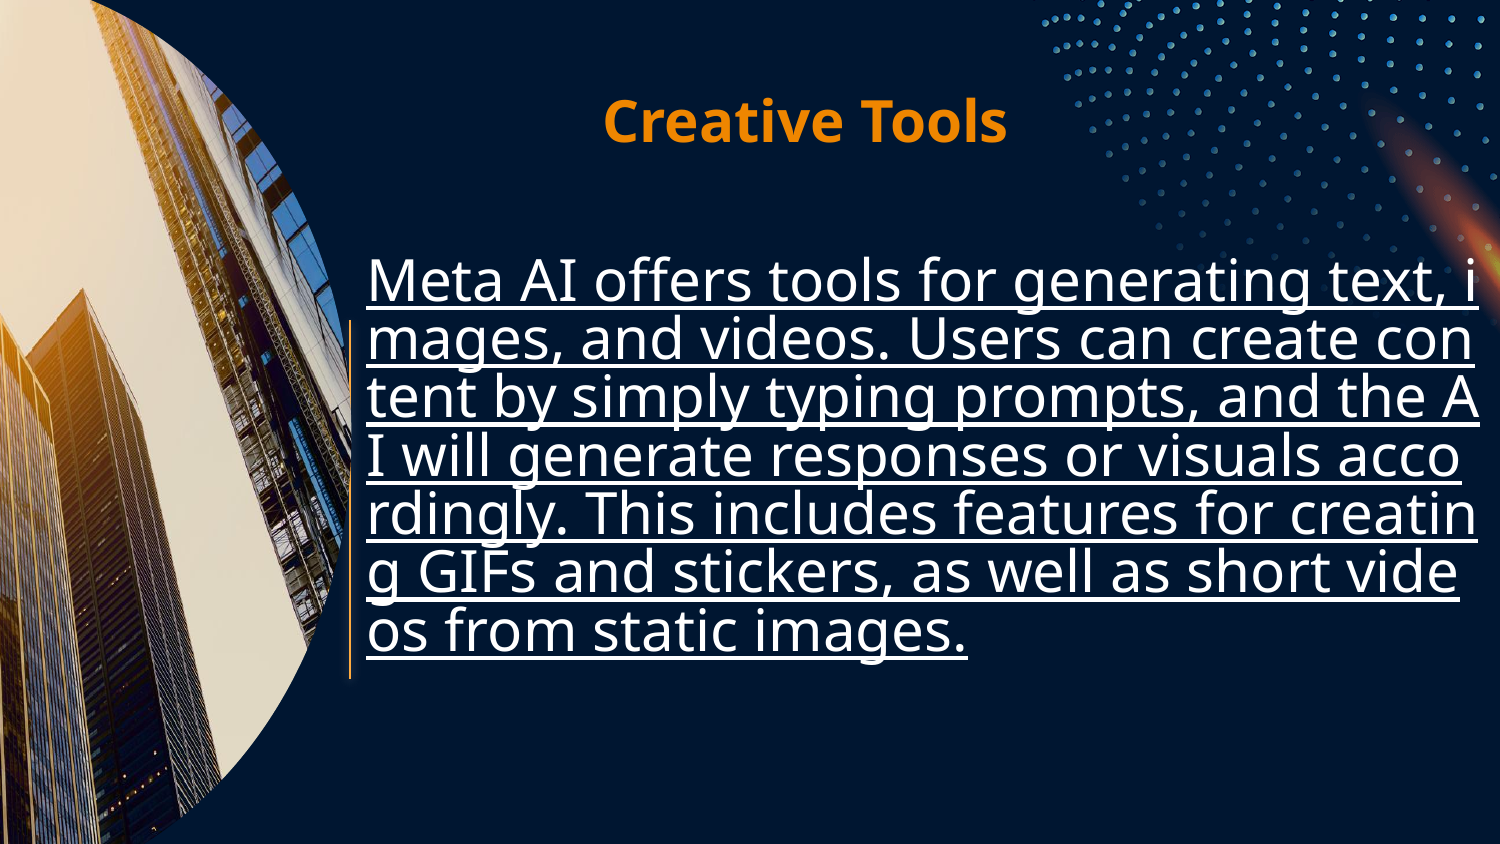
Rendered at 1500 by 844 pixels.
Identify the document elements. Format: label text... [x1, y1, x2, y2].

title Creative Tools [587, 80, 1154, 170]
list Meta AI offers tools for generating text, images, and videos. Users can create content by simply typing prompts, and the AI will generate responses or visuals accordingly. This includes features for creating GIFs and stickers, as well as short videos from static images. [355, 227, 1500, 794]
picture [0, 0, 1500, 844]
